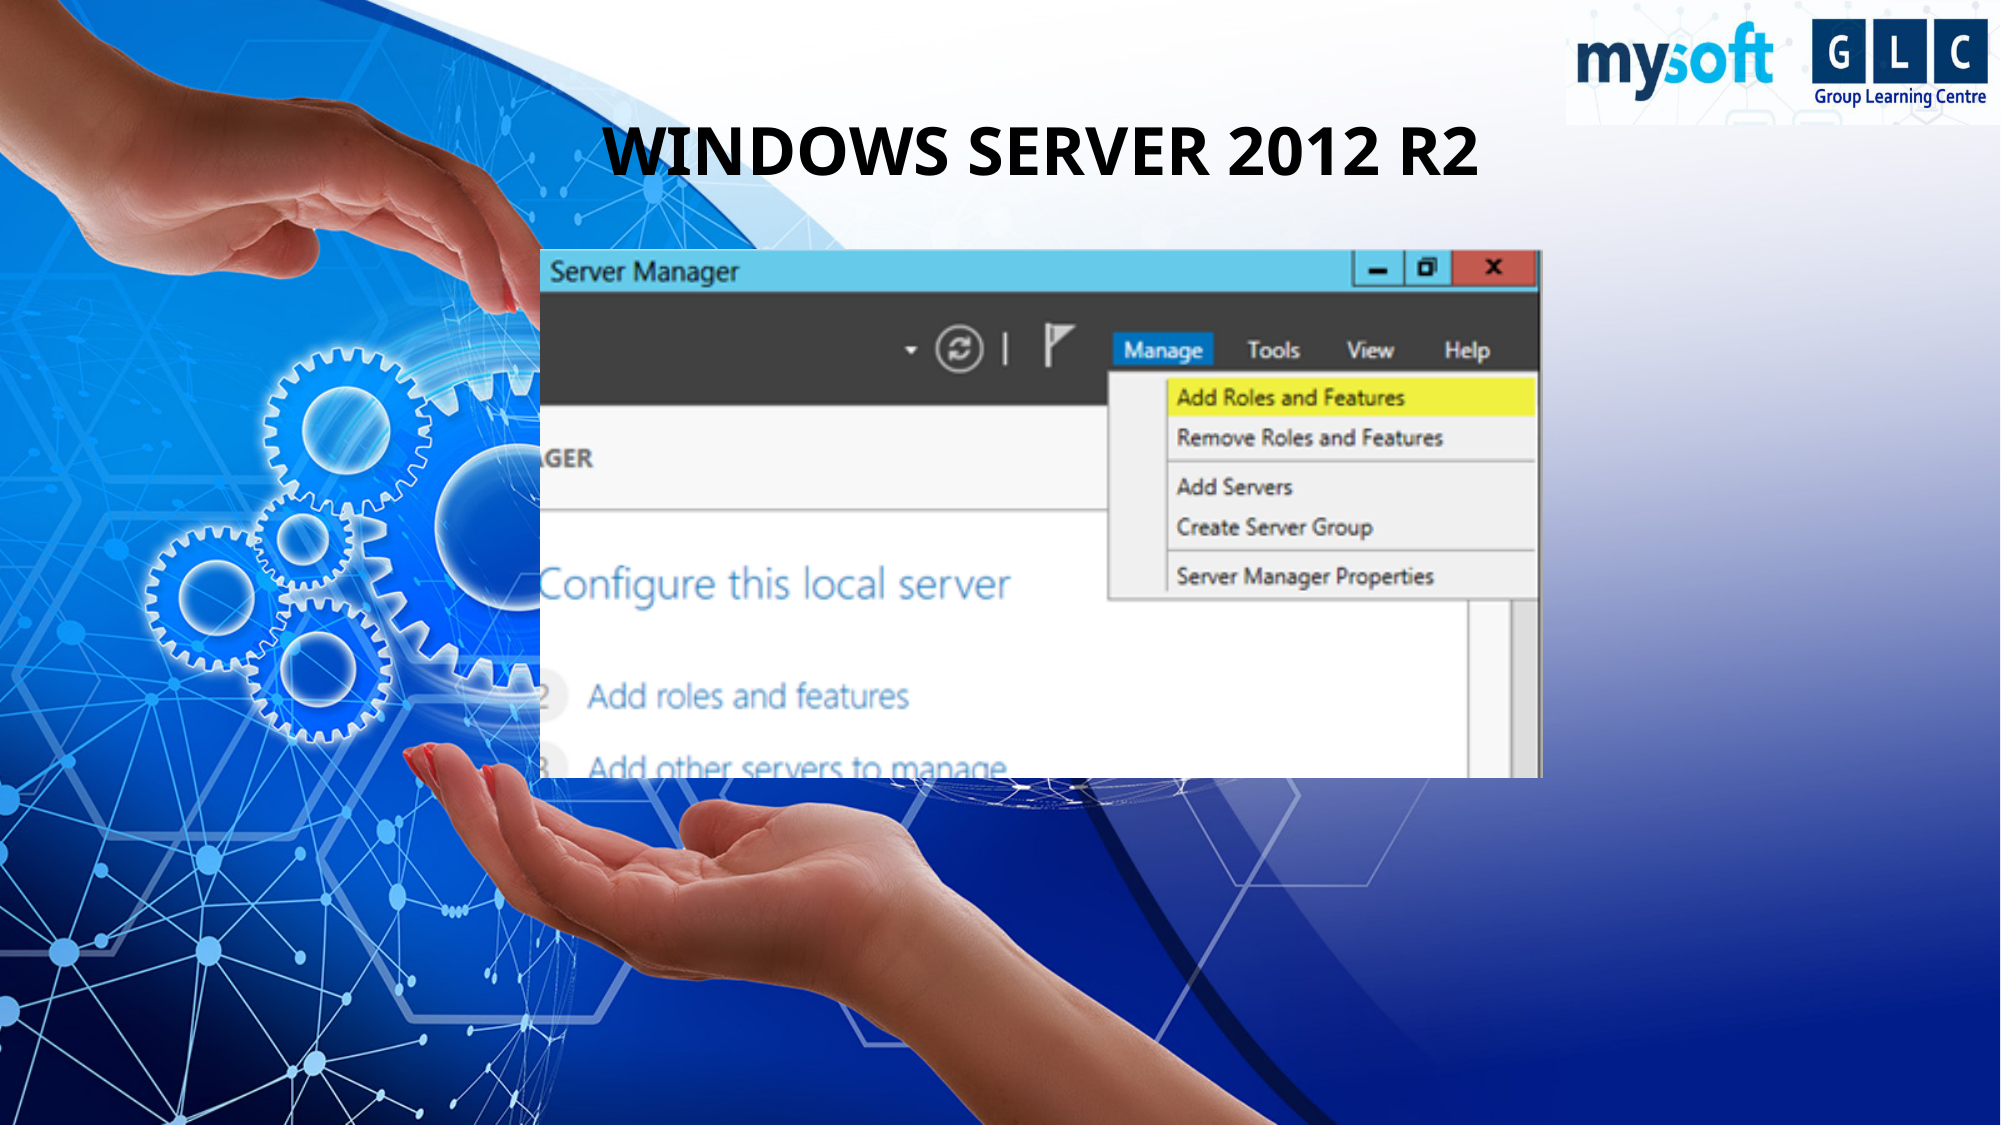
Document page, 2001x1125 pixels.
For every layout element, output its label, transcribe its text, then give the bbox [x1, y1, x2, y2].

picture [0, 0, 2001, 1125]
text_box WINDOWS SERVER 2012 R2 [161, 101, 1923, 197]
